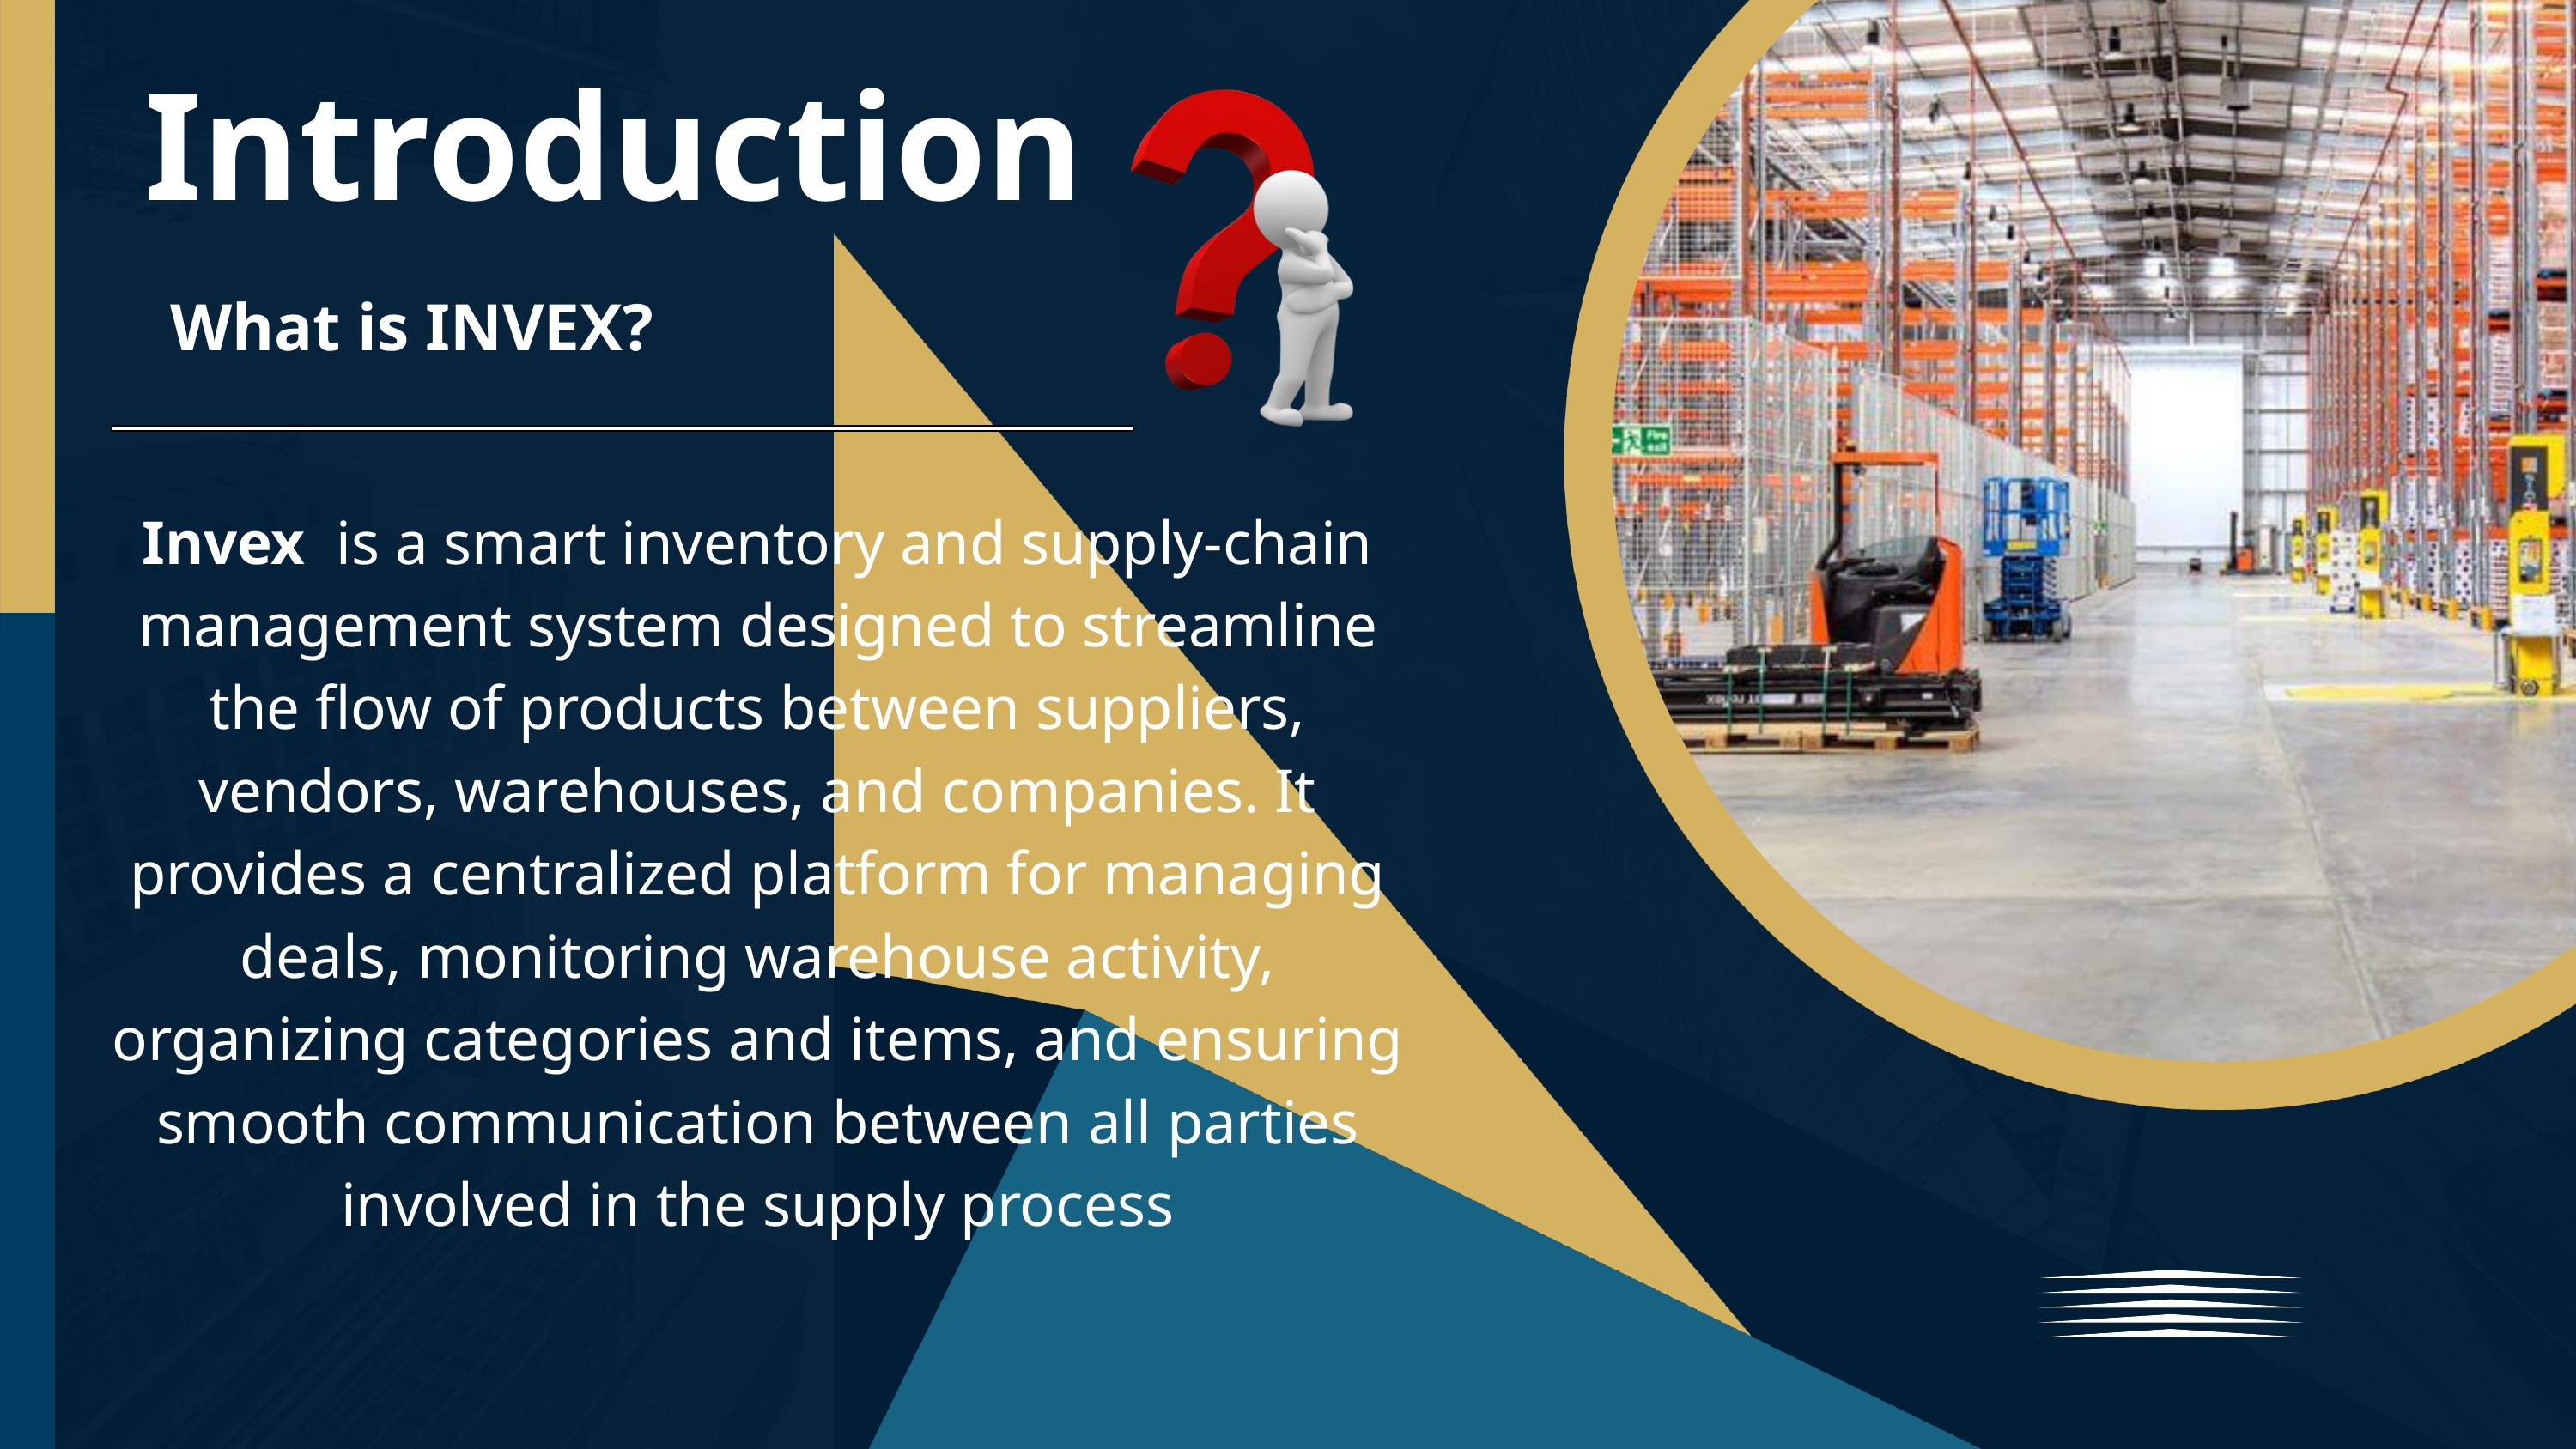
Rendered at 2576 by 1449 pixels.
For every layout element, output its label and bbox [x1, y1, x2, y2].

text_box [1611, 0, 2576, 1063]
text_box [0, 0, 2576, 1449]
text_box [108, 425, 1137, 432]
